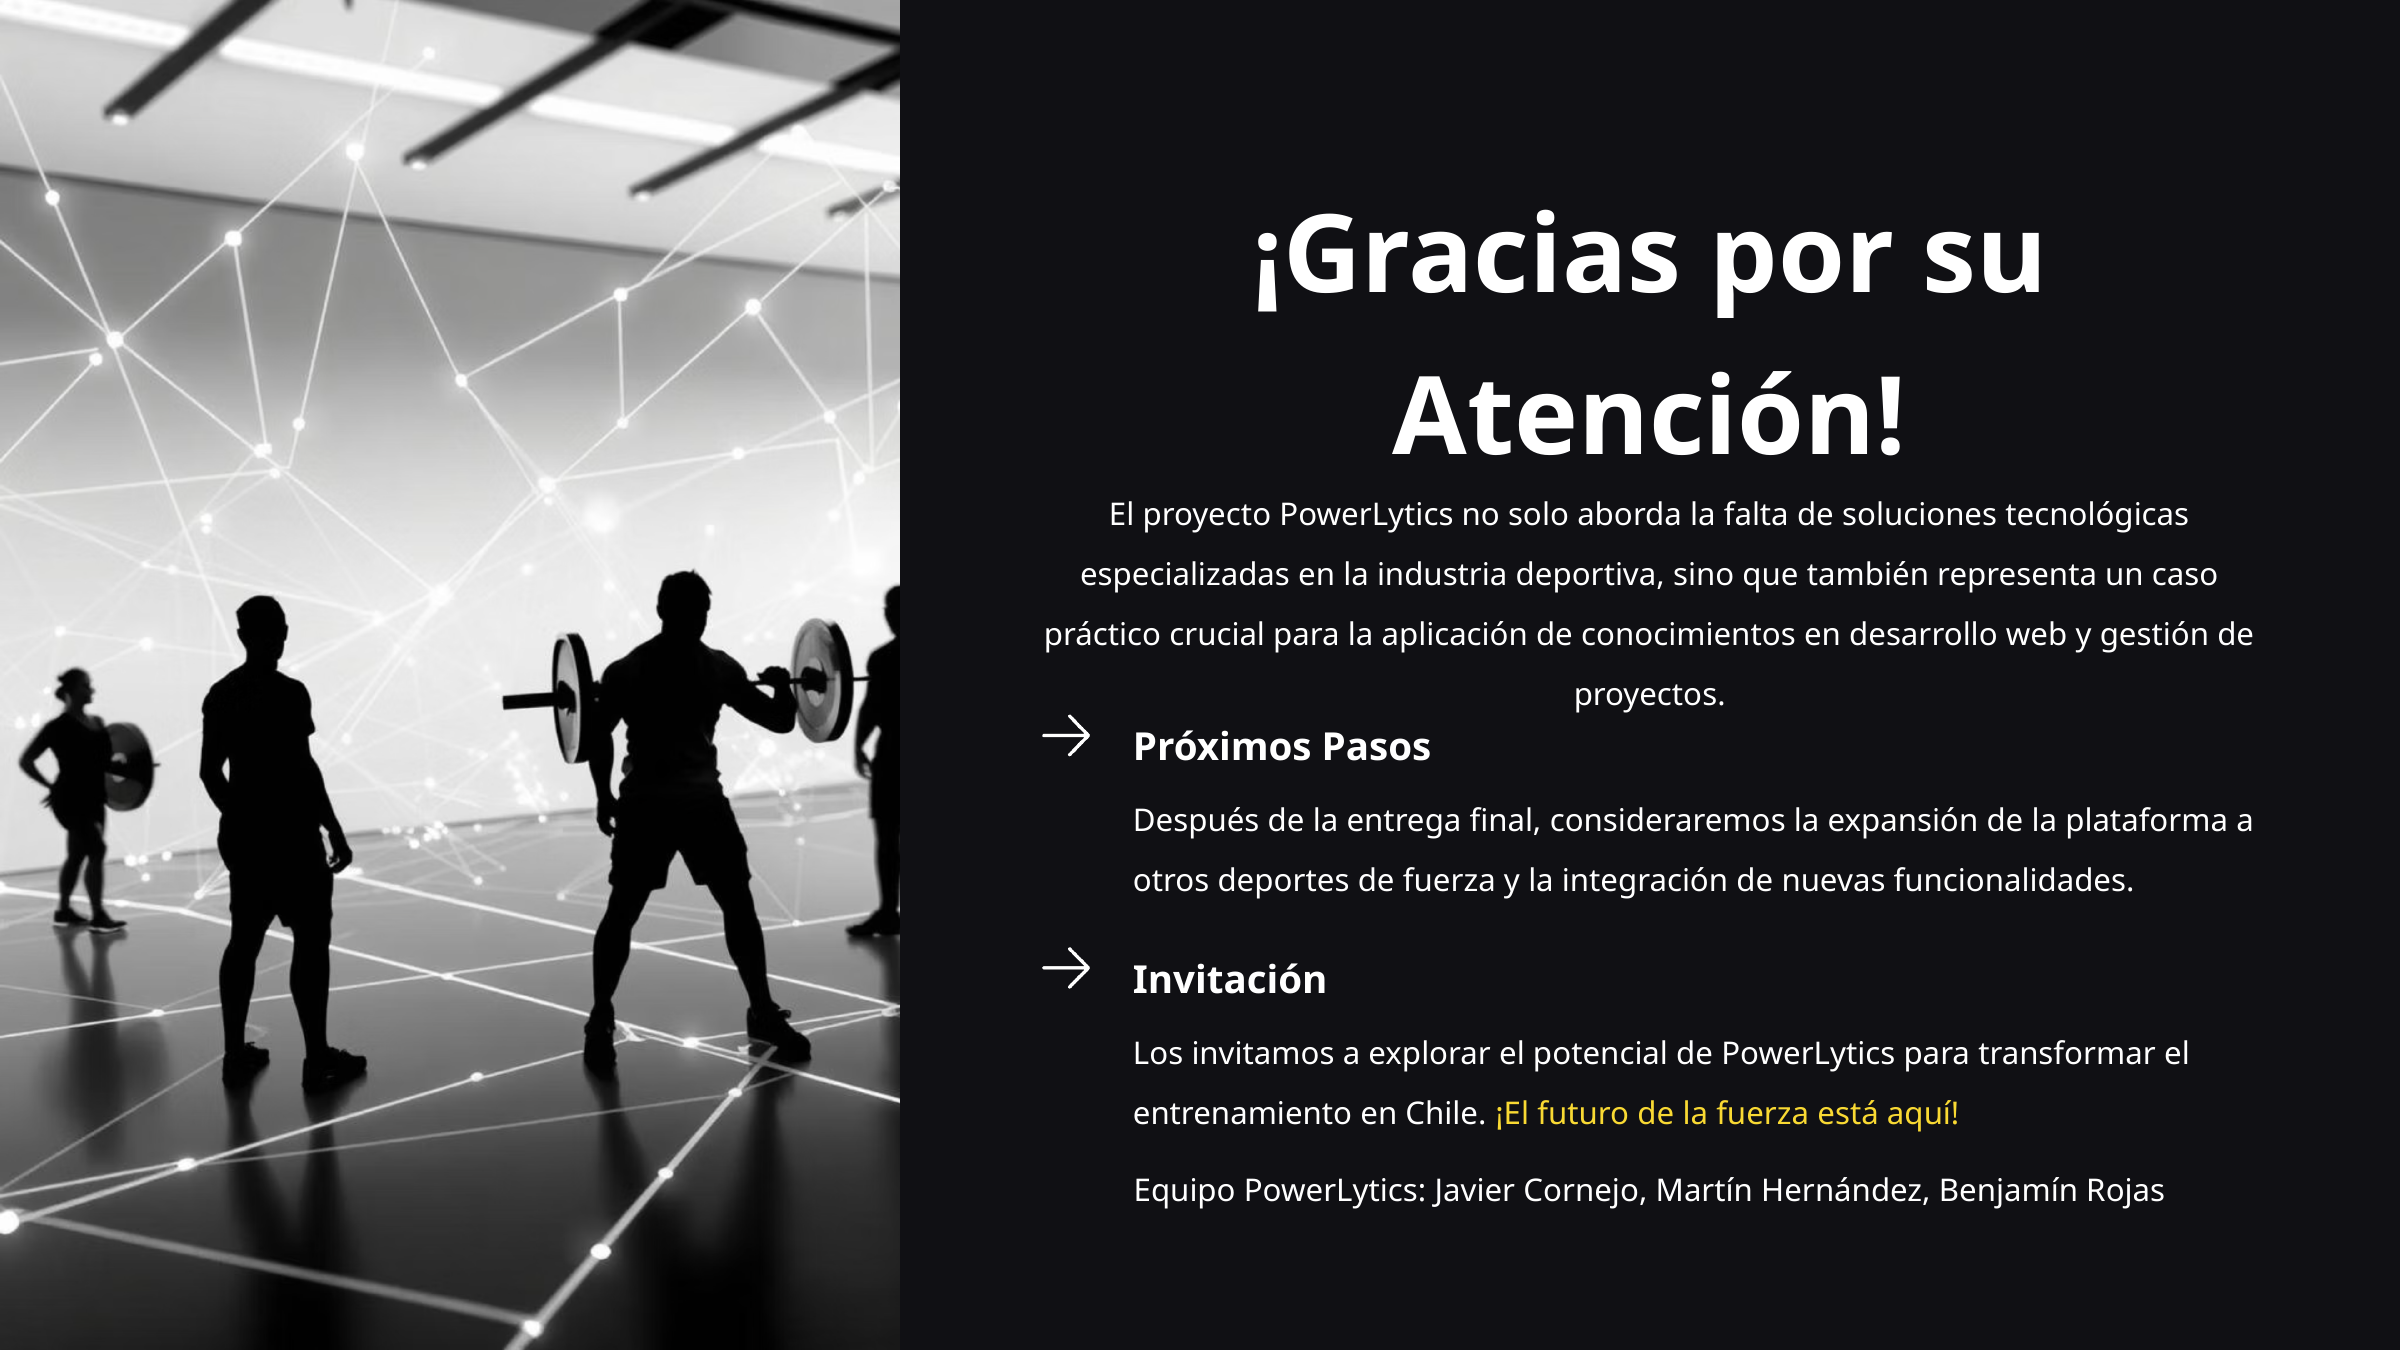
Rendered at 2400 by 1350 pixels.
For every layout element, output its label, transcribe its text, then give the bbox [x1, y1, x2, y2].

picture [1041, 937, 1090, 998]
text_box El proyecto PowerLytics no solo aborda la falta de soluciones tecnológicas especializadas en la industria deportiva, sino que también representa un caso práctico crucial para la aplicación de conocimientos en desarrollo web y gestión de proyectos. [1030, 471, 2270, 675]
text_box Próximos Pasos [1132, 709, 1529, 760]
text_box ¡Gracias por su Atención! [1030, 151, 2270, 425]
picture [0, 0, 901, 1350]
picture [1041, 704, 1090, 765]
text_box Los invitamos a explorar el potencial de PowerLytics para transformar el entrenamiento en Chile. ¡El futuro de la fuerza está aquí! [1132, 1010, 2270, 1113]
text_box Después de la entrega final, consideraremos la expansión de la plataforma a otros deportes de fuerza y la integración de nuevas funcionalidades. [1132, 778, 2270, 880]
text_box Equipo PowerLytics: Javier Cornejo, Martín Hernández, Benjamín Rojas [1030, 1147, 2270, 1199]
text_box Invitación [1132, 942, 1529, 992]
